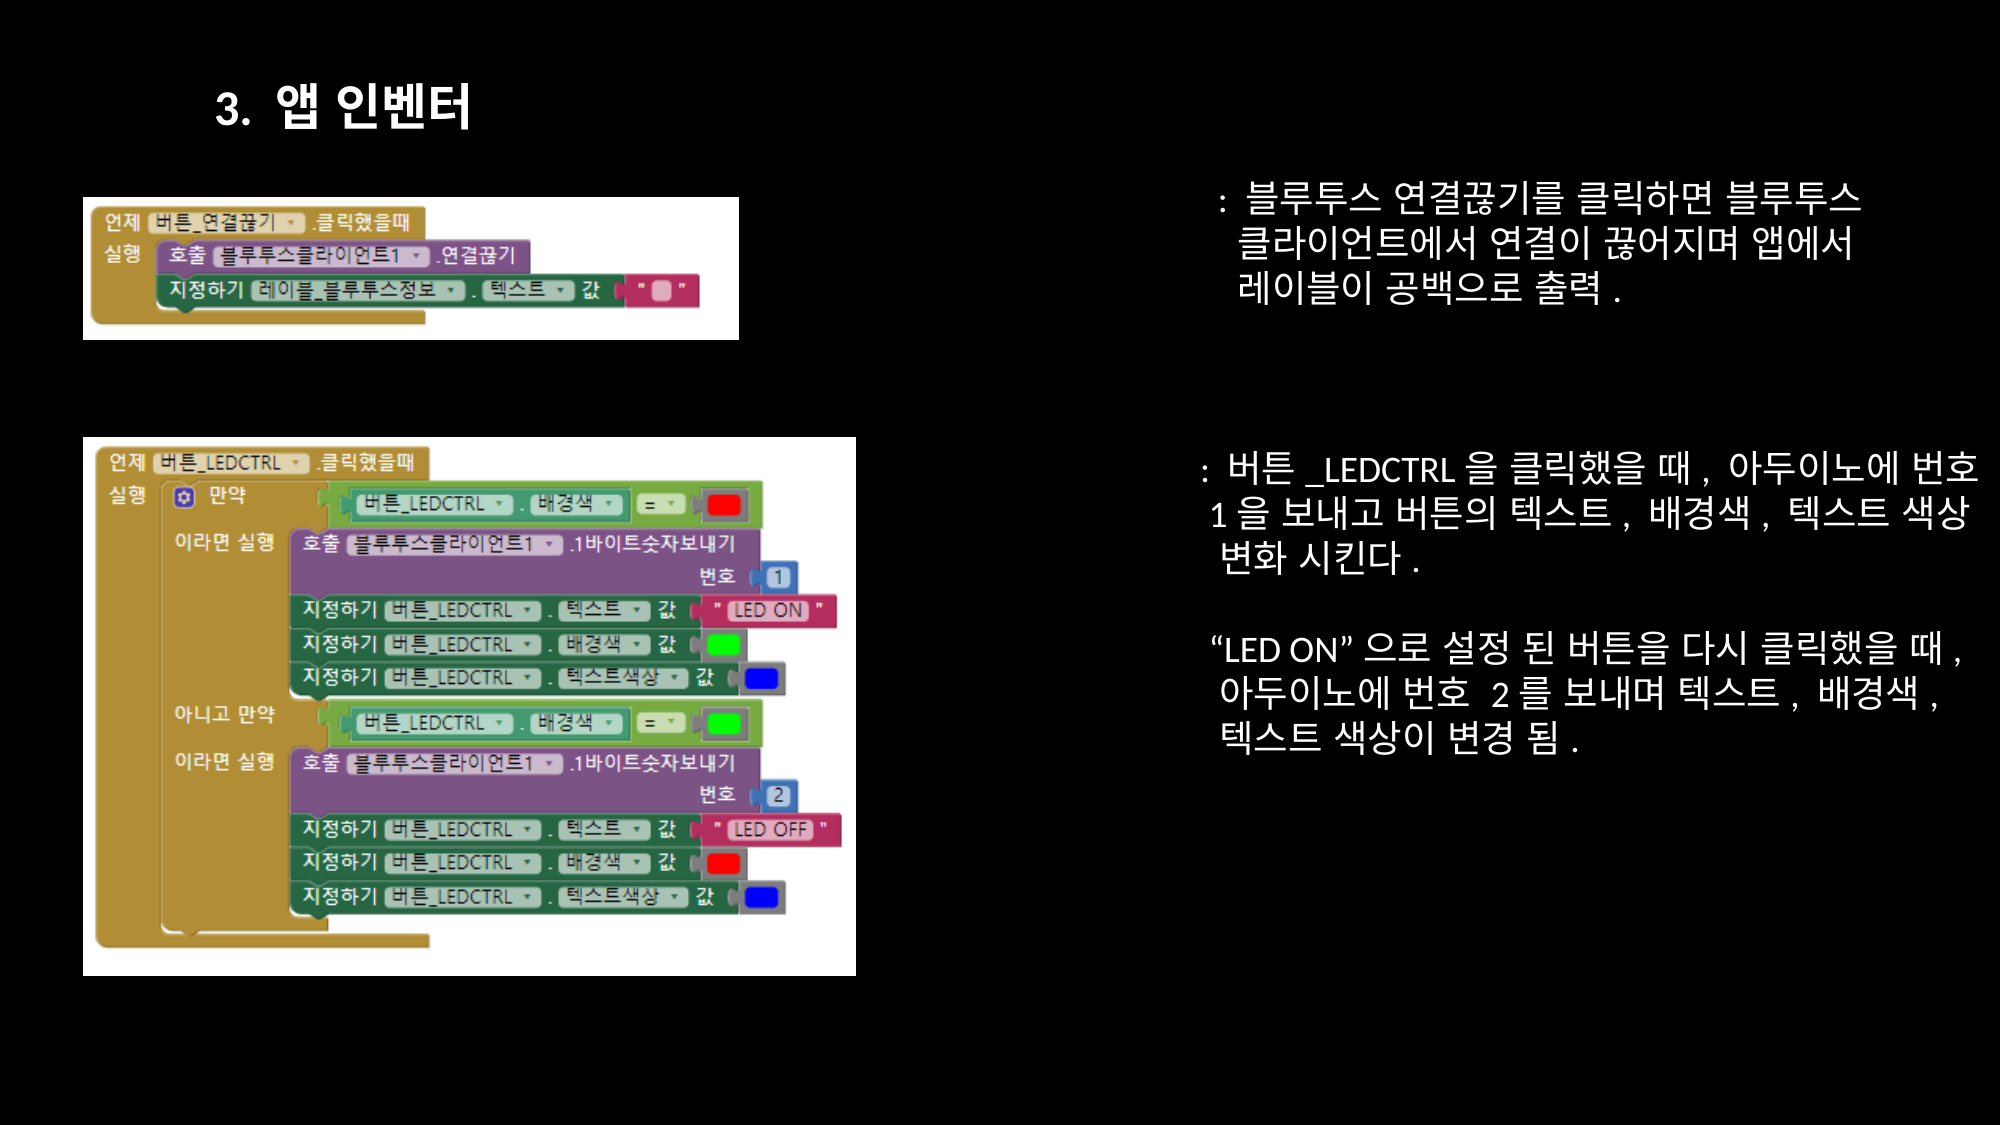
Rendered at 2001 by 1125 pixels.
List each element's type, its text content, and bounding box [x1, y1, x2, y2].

picture [83, 197, 739, 340]
text_box 3. 앱 인벤터 [199, 67, 489, 143]
text_box : 블루투스 연결끊기를 클릭하면 블루투스 클라이언트에서 연결이 끊어지며 앱에서 레이블이 공백으로 출력. [1203, 167, 1889, 318]
picture [83, 437, 856, 976]
text_box : 버튼_LEDCTRL을 클릭했을 때, 아두이노에 번호 1을 보내고 버튼의 텍스트, 배경색, 텍스트 색상 변화 시킨다. “LED ON”으로 설정 된 버튼을 다시 클릭했을 때, 아두이노에 번호 2를 보내며 텍스트, 배경색, 텍스트 색상이 변경 됨. [1185, 437, 1996, 768]
